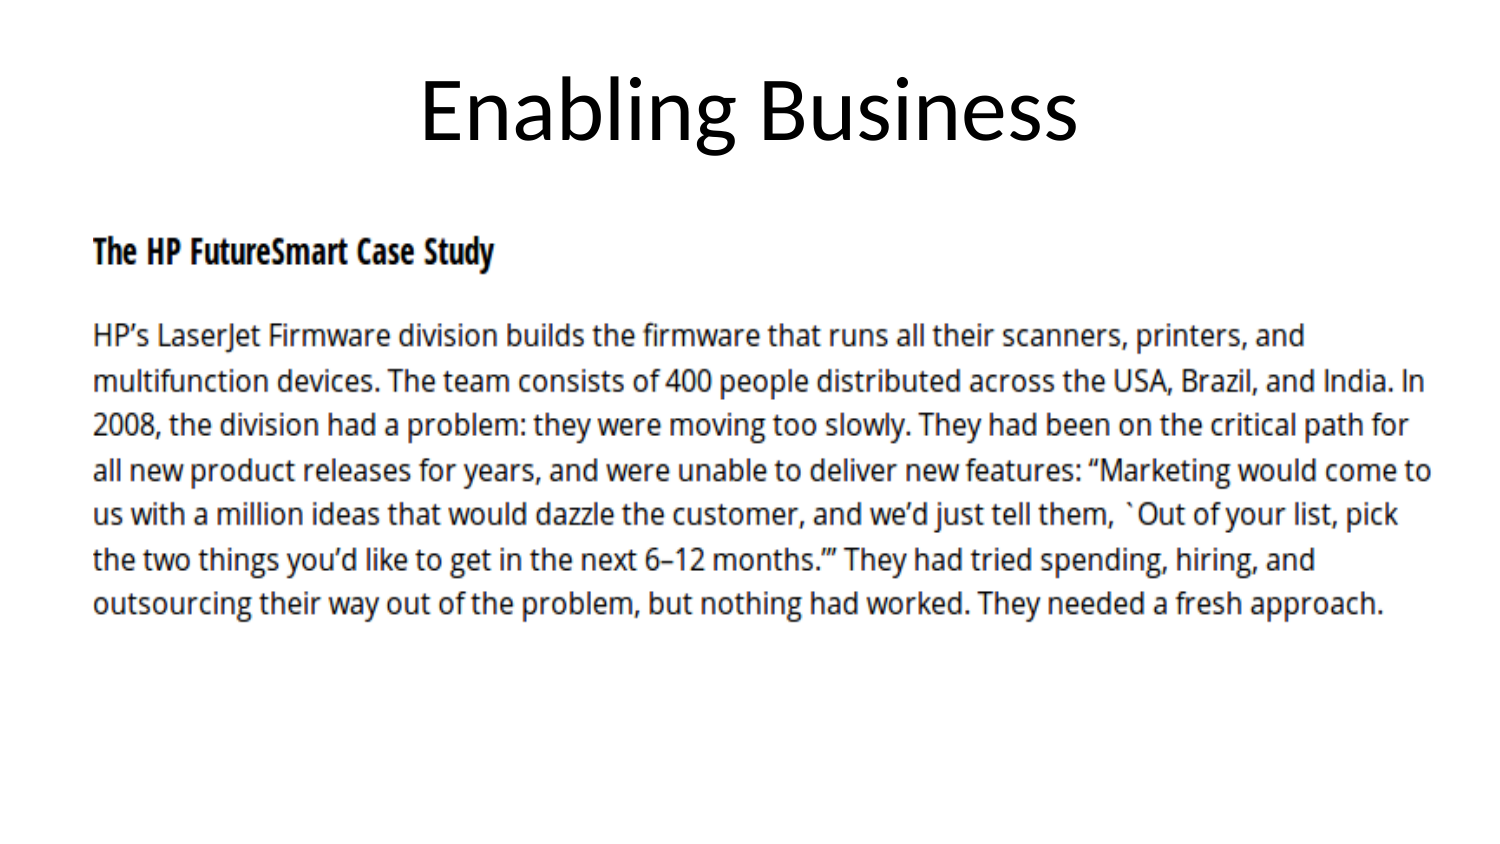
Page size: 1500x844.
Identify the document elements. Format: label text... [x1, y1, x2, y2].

title Enabling Business [75, 33, 1425, 175]
picture [92, 224, 1444, 648]
